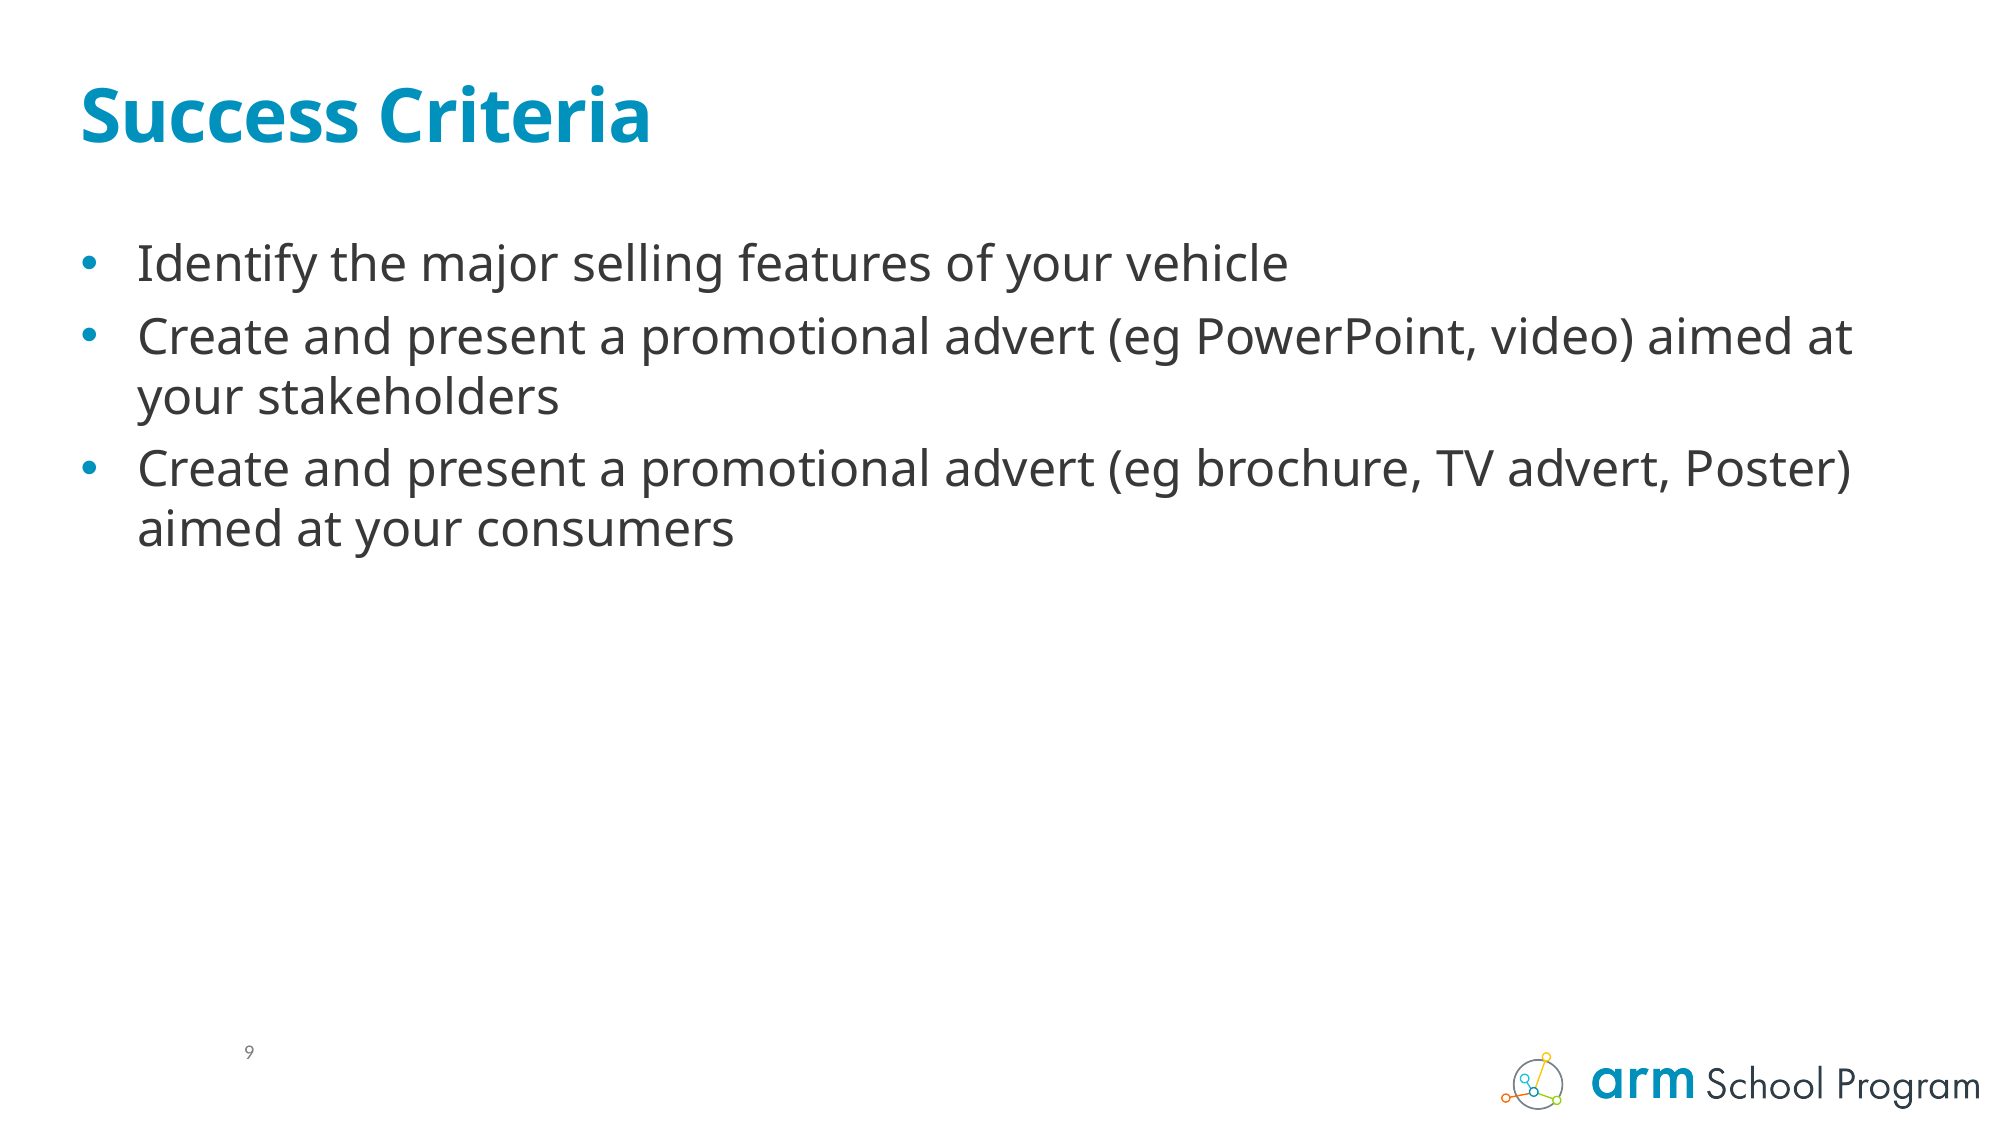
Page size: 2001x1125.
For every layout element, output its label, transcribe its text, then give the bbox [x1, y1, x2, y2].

list Identify the major selling features of your vehicle Create and present a promotional advert (eg PowerPoint, video) aimed at your stakeholders Create and present a promotional advert (eg brochure, TV advert, Poster) aimed at your consumers [80, 159, 1915, 966]
title Success Criteria [80, 48, 1915, 158]
picture [1501, 1052, 1979, 1110]
